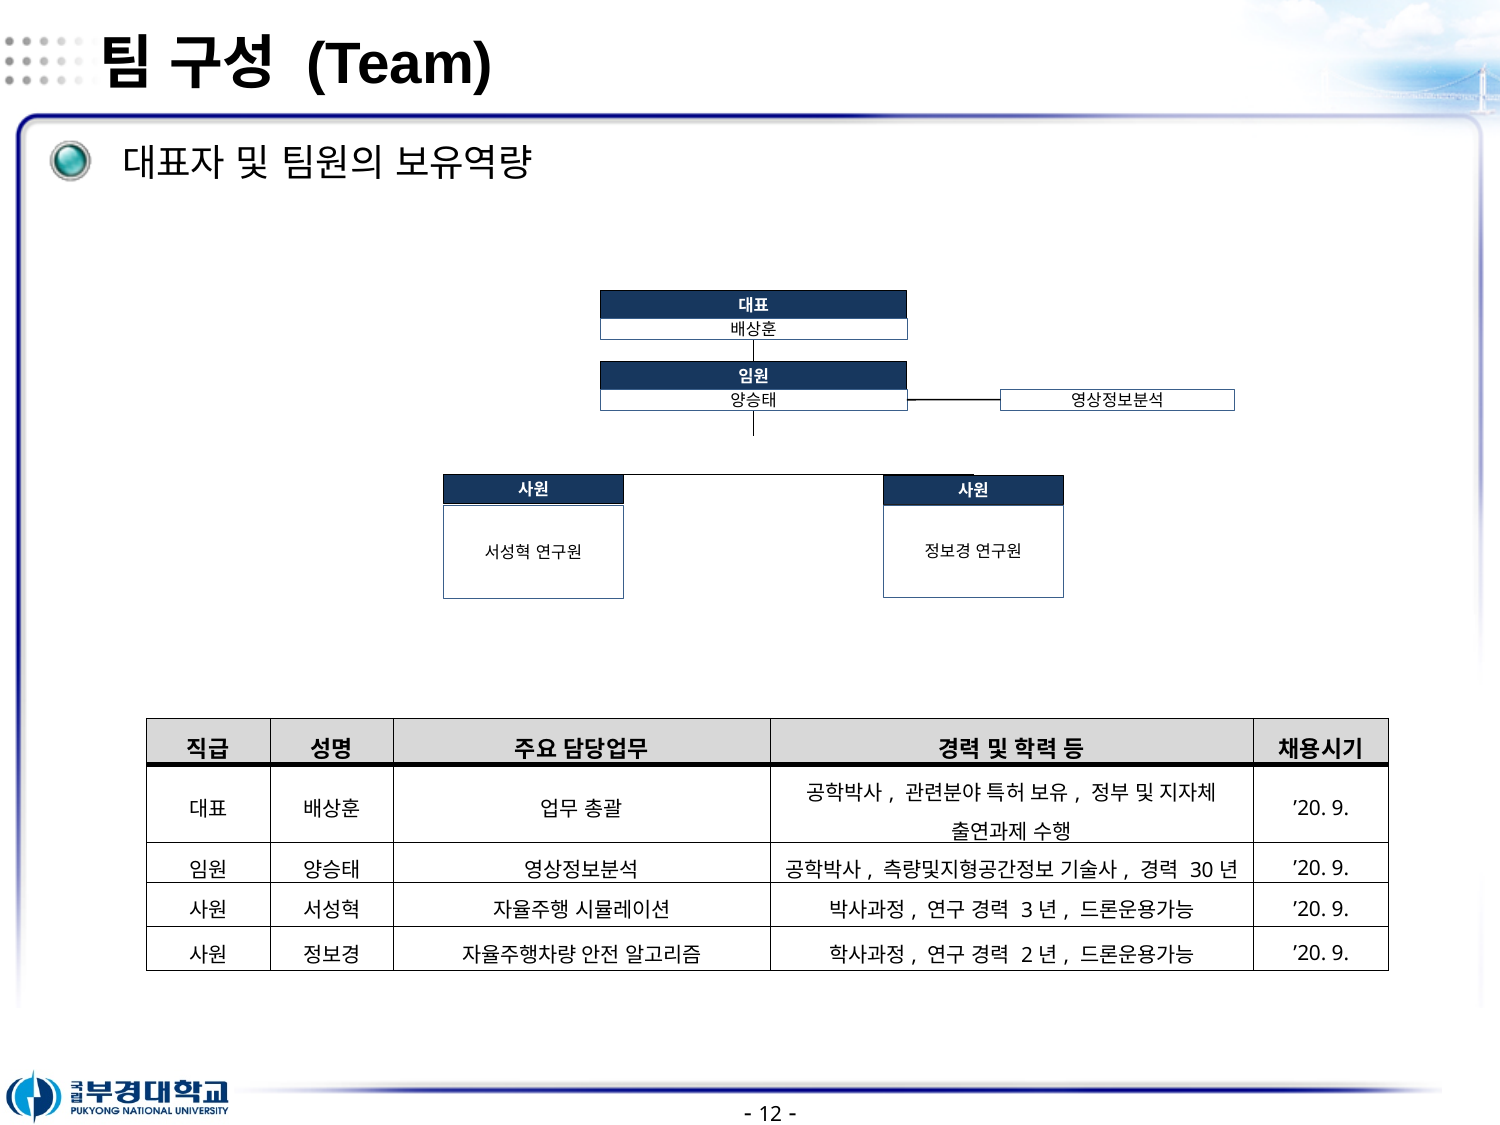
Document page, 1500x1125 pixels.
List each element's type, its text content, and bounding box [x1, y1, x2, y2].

table_cell ’20. 9. [1254, 927, 1388, 970]
text_box 사원 [881, 473, 1066, 503]
table_cell 대표 [147, 767, 270, 842]
table_cell 공학박사, 관련분야 특허 보유, 정부 및 지자체 출연과제 수행 [771, 767, 1253, 842]
text_box 대표자 및 팀원의 보유역량 [107, 131, 549, 192]
table_cell 영상정보분석 [394, 843, 770, 882]
table_cell 서성혁 [271, 883, 393, 926]
text_box 정보경 연구원 [881, 503, 1066, 599]
table_cell 사원 [147, 883, 270, 926]
text_box 양승태 [760, 387, 909, 412]
text_box 사원 [441, 472, 626, 503]
picture [0, 0, 1500, 1008]
text_box 서성혁 연구원 [441, 503, 626, 600]
table_cell 공학박사, 측량및지형공간정보 기술사, 경력 30년 [771, 843, 1253, 882]
table_cell 배상훈 [271, 767, 393, 842]
text_box 배상훈 [758, 316, 909, 342]
table_header 성명 [271, 719, 393, 762]
table_header 경력 및 학력 등 [771, 719, 1253, 762]
table_cell ’20. 9. [1254, 843, 1388, 882]
table_cell 양승태 [271, 843, 393, 882]
text_box 양승태 [598, 387, 748, 412]
text_box 배상훈 [598, 316, 749, 342]
table_cell 업무 총괄 [394, 767, 770, 842]
table_cell 사원 [147, 927, 270, 970]
table_header 주요 담당업무 [394, 719, 770, 762]
text_box 임원 [598, 359, 748, 387]
table_header 채용시기 [1254, 719, 1388, 762]
text_box 팀 구성 (Team) [84, 17, 715, 103]
table_cell 자율주행 시뮬레이션 [394, 883, 770, 926]
table_cell ’20. 9. [1254, 883, 1388, 926]
table_header 직급 [147, 719, 270, 762]
table_cell 자율주행차량 안전 알고리즘 [394, 927, 770, 970]
table_cell ’20. 9. [1254, 767, 1388, 842]
table_cell 학사과정, 연구 경력 2년, 드론운용가능 [771, 927, 1253, 970]
text_box 영상정보분석 [999, 387, 1236, 412]
table_cell 정보경 [271, 927, 393, 970]
table_cell 박사과정, 연구 경력 3년, 드론운용가능 [771, 883, 1253, 926]
text_box 대표 [758, 289, 909, 316]
table_cell 임원 [147, 843, 270, 882]
picture [0, 1062, 1442, 1125]
text_box 임원 [760, 359, 909, 387]
text_box 대표 [598, 289, 749, 316]
